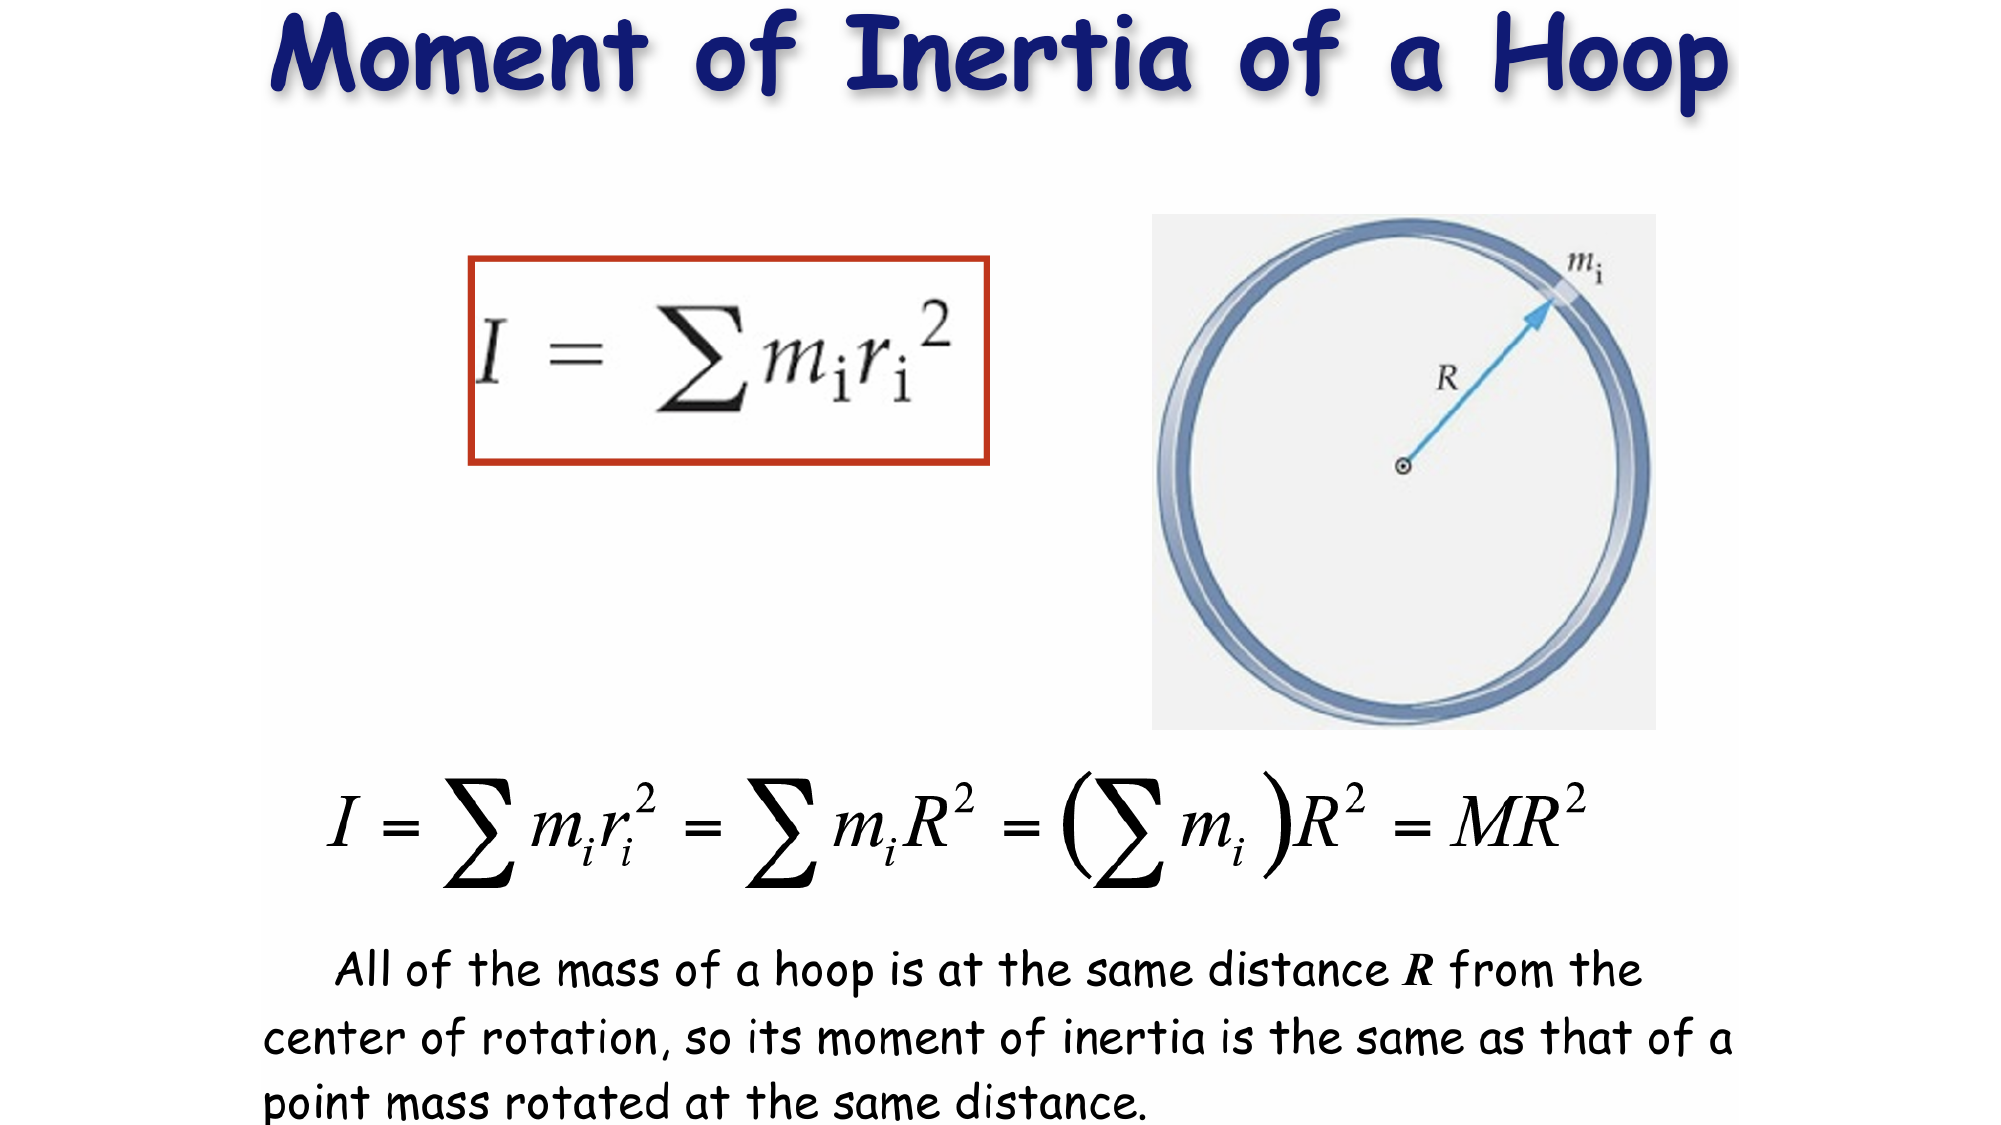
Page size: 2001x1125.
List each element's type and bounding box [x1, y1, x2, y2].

picture [261, 0, 1739, 1125]
